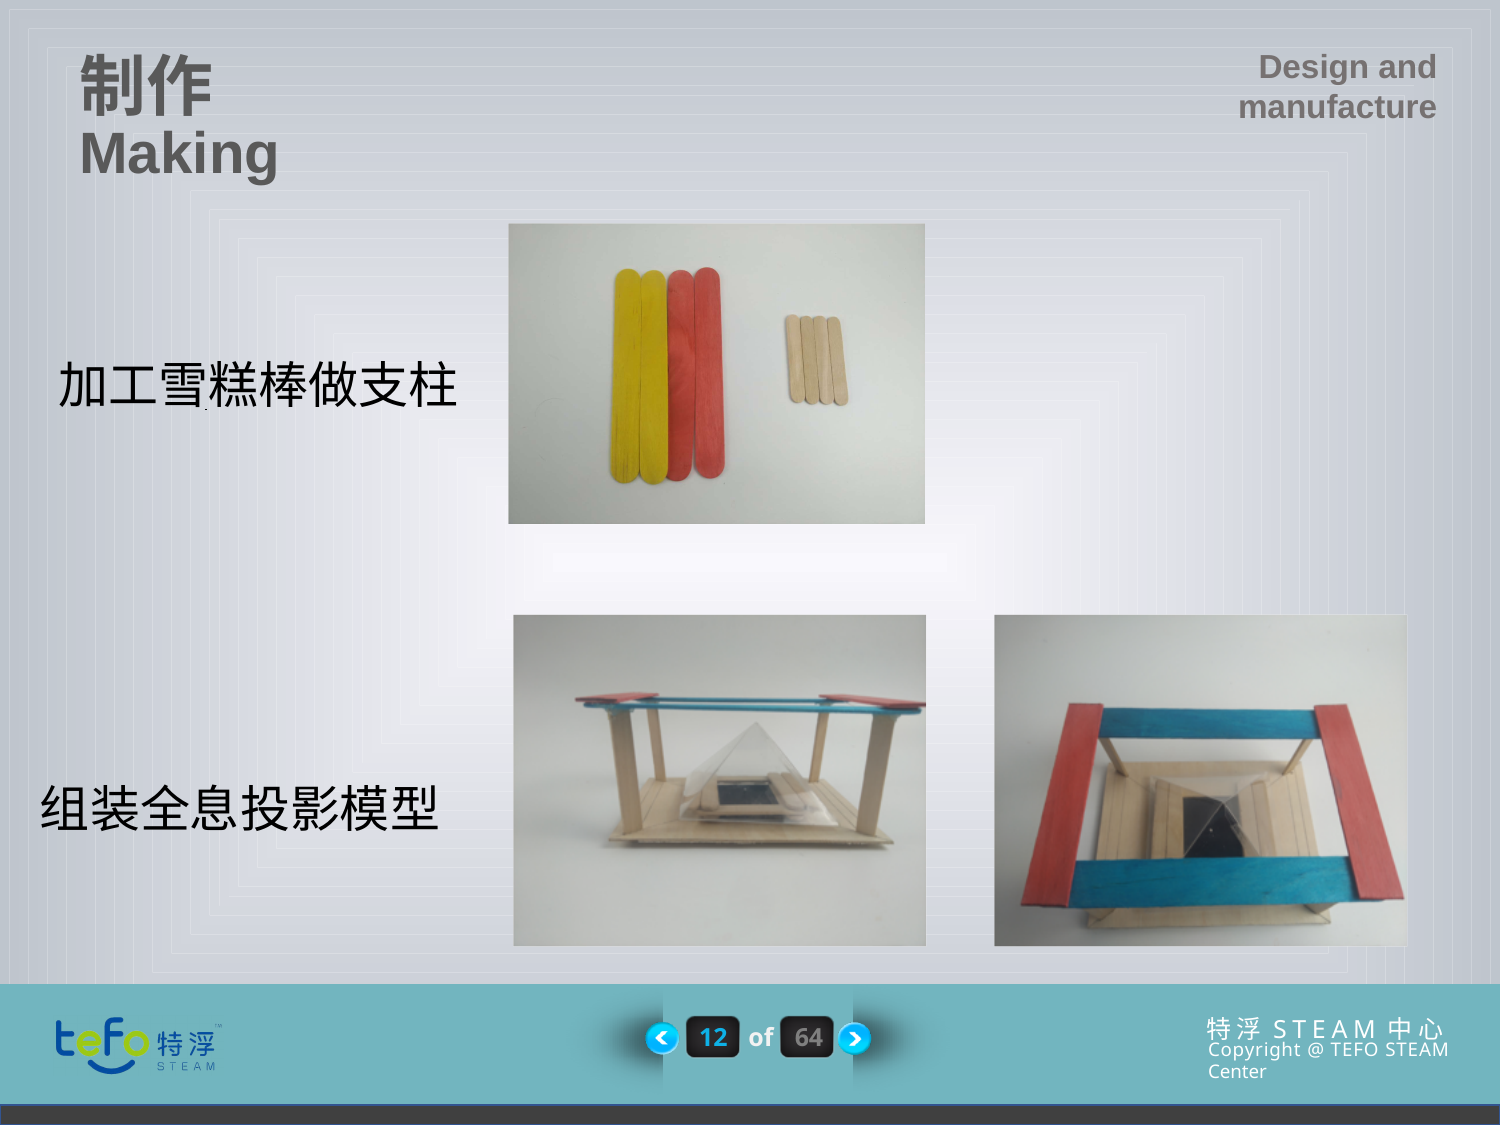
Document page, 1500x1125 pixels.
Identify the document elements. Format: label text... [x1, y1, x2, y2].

text_box [0, 1104, 1500, 1125]
picture [492, 600, 1430, 969]
text_box of [744, 1014, 777, 1059]
text_box Making [64, 73, 1067, 193]
text_box [0, 984, 1500, 1104]
text_box 组装全息投影模型 [25, 770, 492, 845]
text_box 加工雪糕棒做支柱 [43, 345, 474, 421]
picture [550, 978, 680, 1097]
text_box 制作 [64, 0, 1002, 139]
picture [683, 1012, 744, 1062]
text_box 特浮STEAM中心 [1191, 1006, 1500, 1052]
picture [53, 1015, 224, 1076]
picture [509, 165, 924, 582]
text_box Design and manufacture [1092, 38, 1453, 179]
picture [777, 981, 967, 1100]
text_box Copyright @ TEFO STEAM Center [1193, 1030, 1500, 1090]
